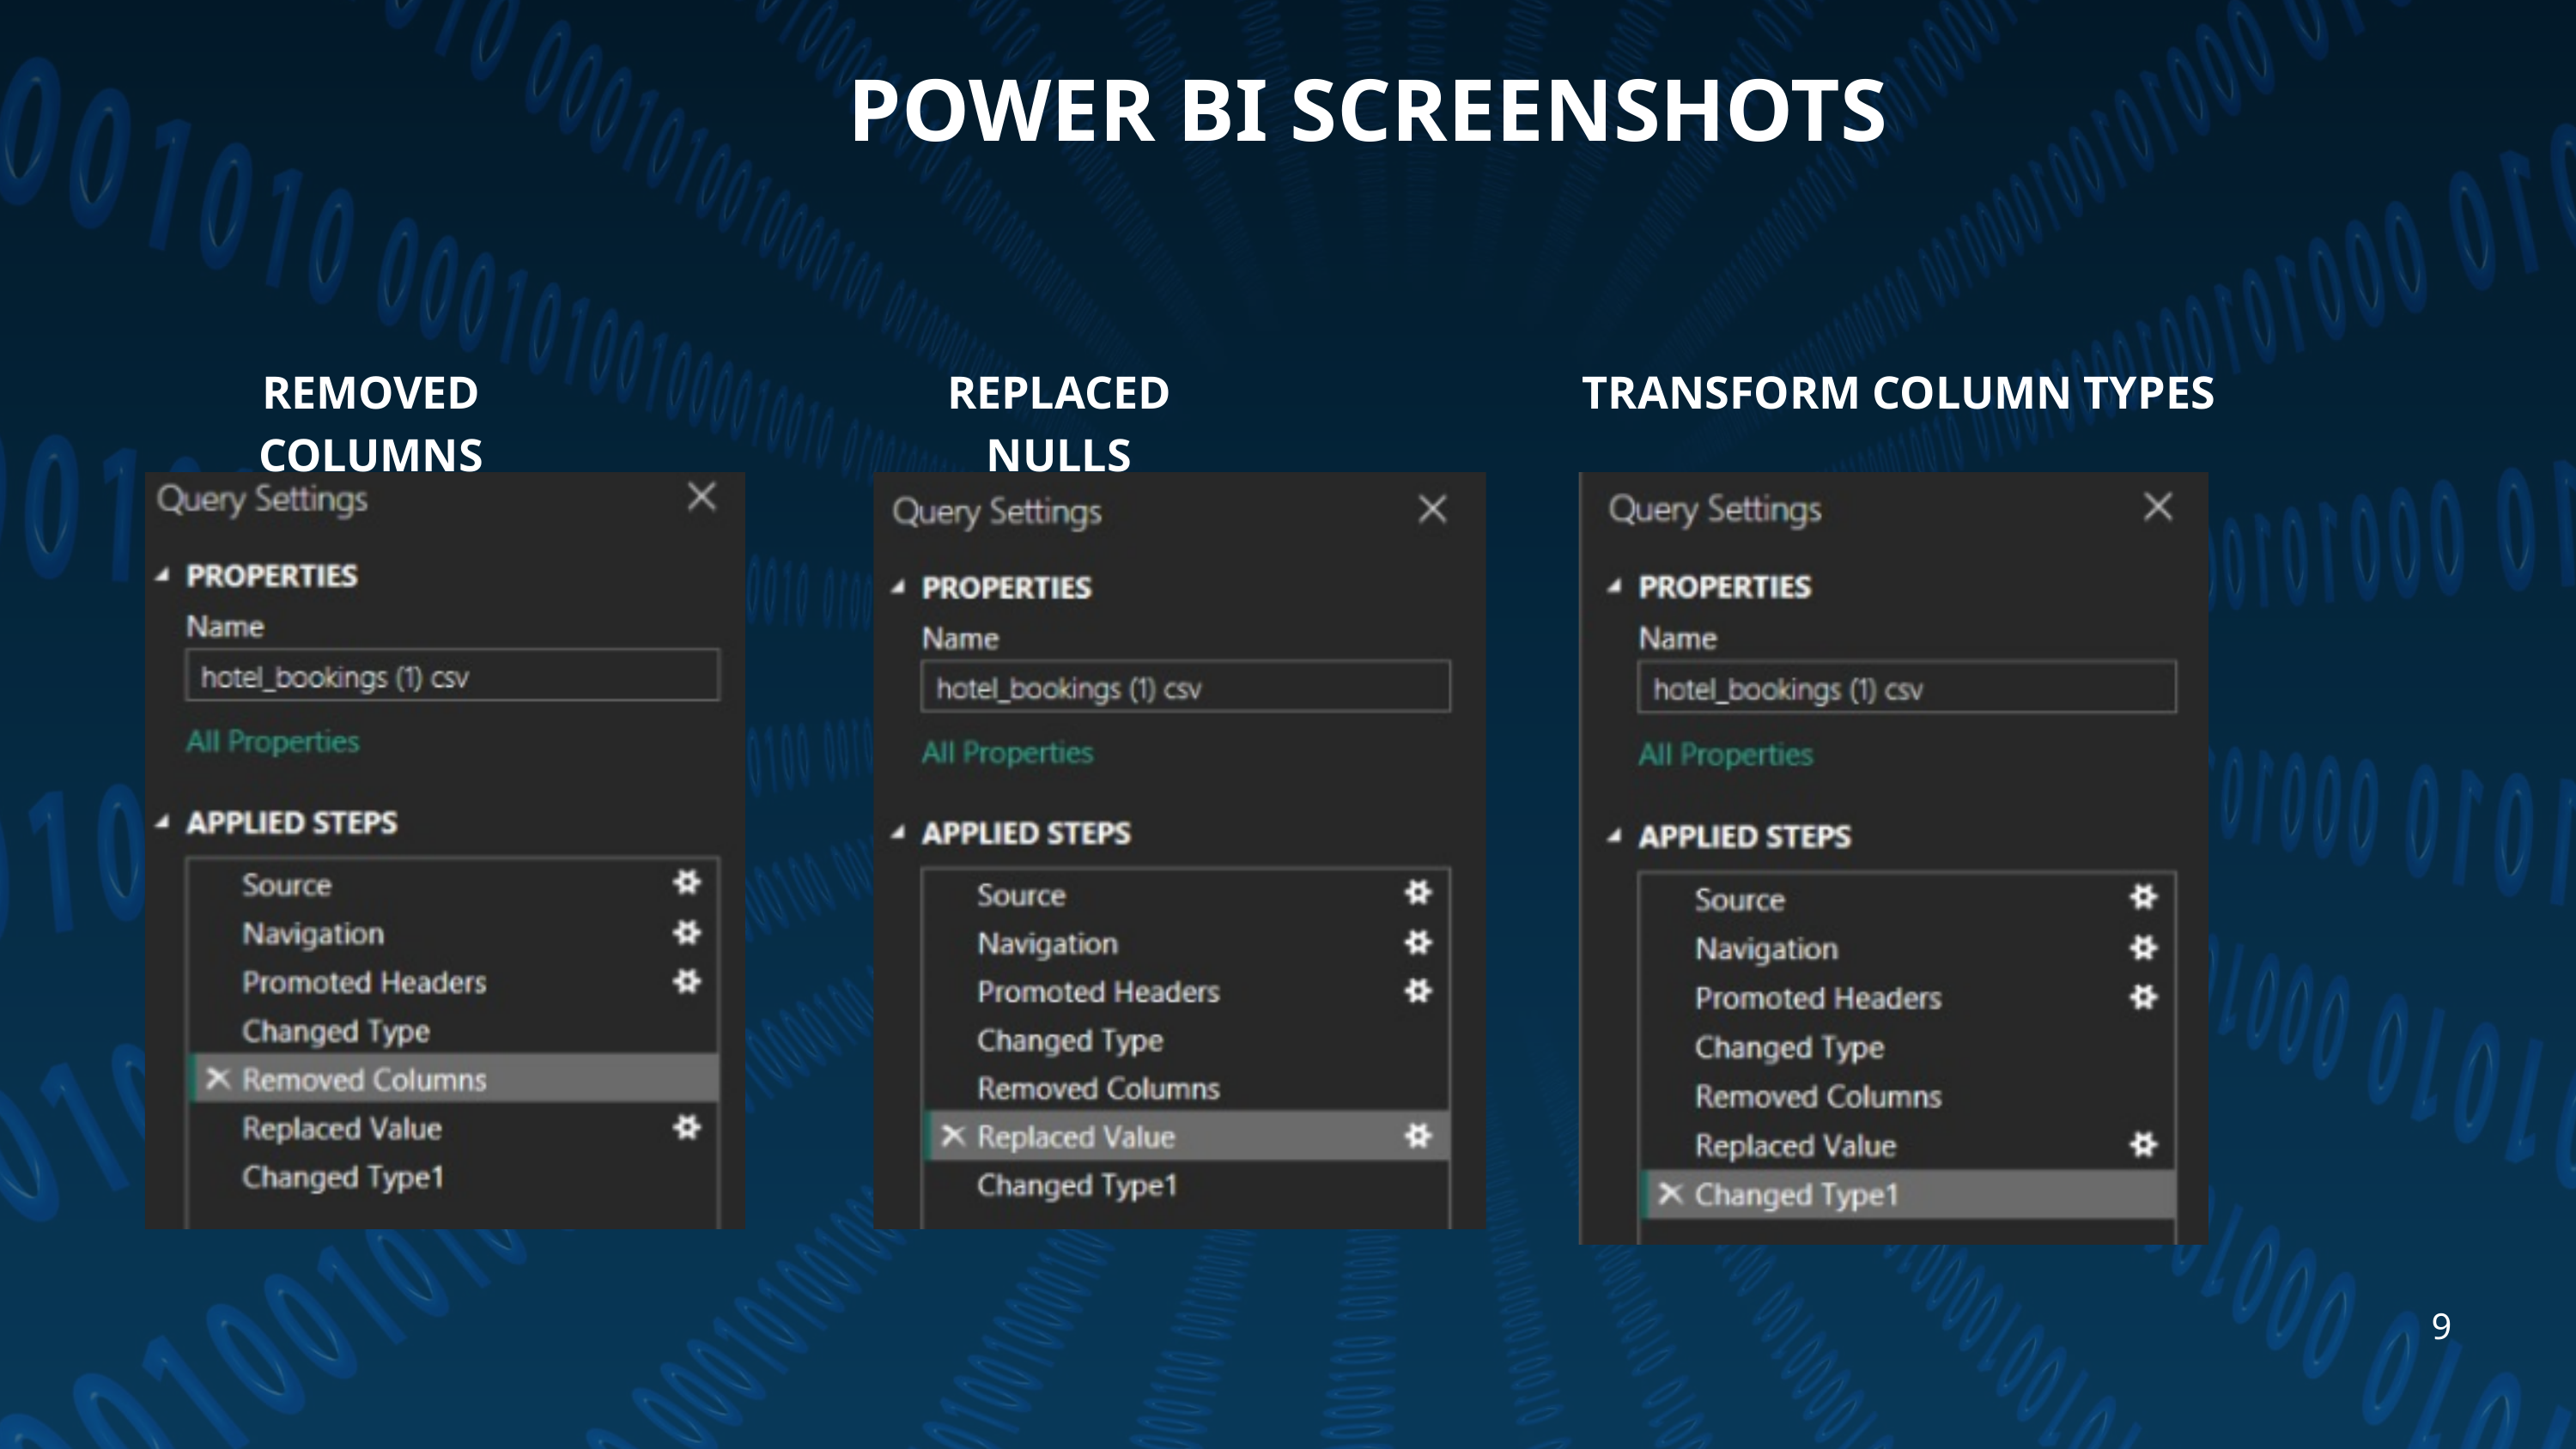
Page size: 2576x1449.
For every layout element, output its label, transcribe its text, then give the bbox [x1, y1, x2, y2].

text_box [0, 0, 2576, 1449]
text_box 9 [2431, 1296, 2452, 1348]
text_box POWER BI SCREENSHOTS [706, 38, 2030, 159]
text_box [144, 472, 745, 1229]
text_box REPLACED NULLS [873, 355, 1245, 481]
text_box REMOVED COLUMNS [144, 355, 598, 481]
text_box [1578, 472, 2208, 1245]
text_box [873, 472, 1486, 1229]
text_box TRANSFORM COLUMN TYPES [1578, 355, 2220, 418]
